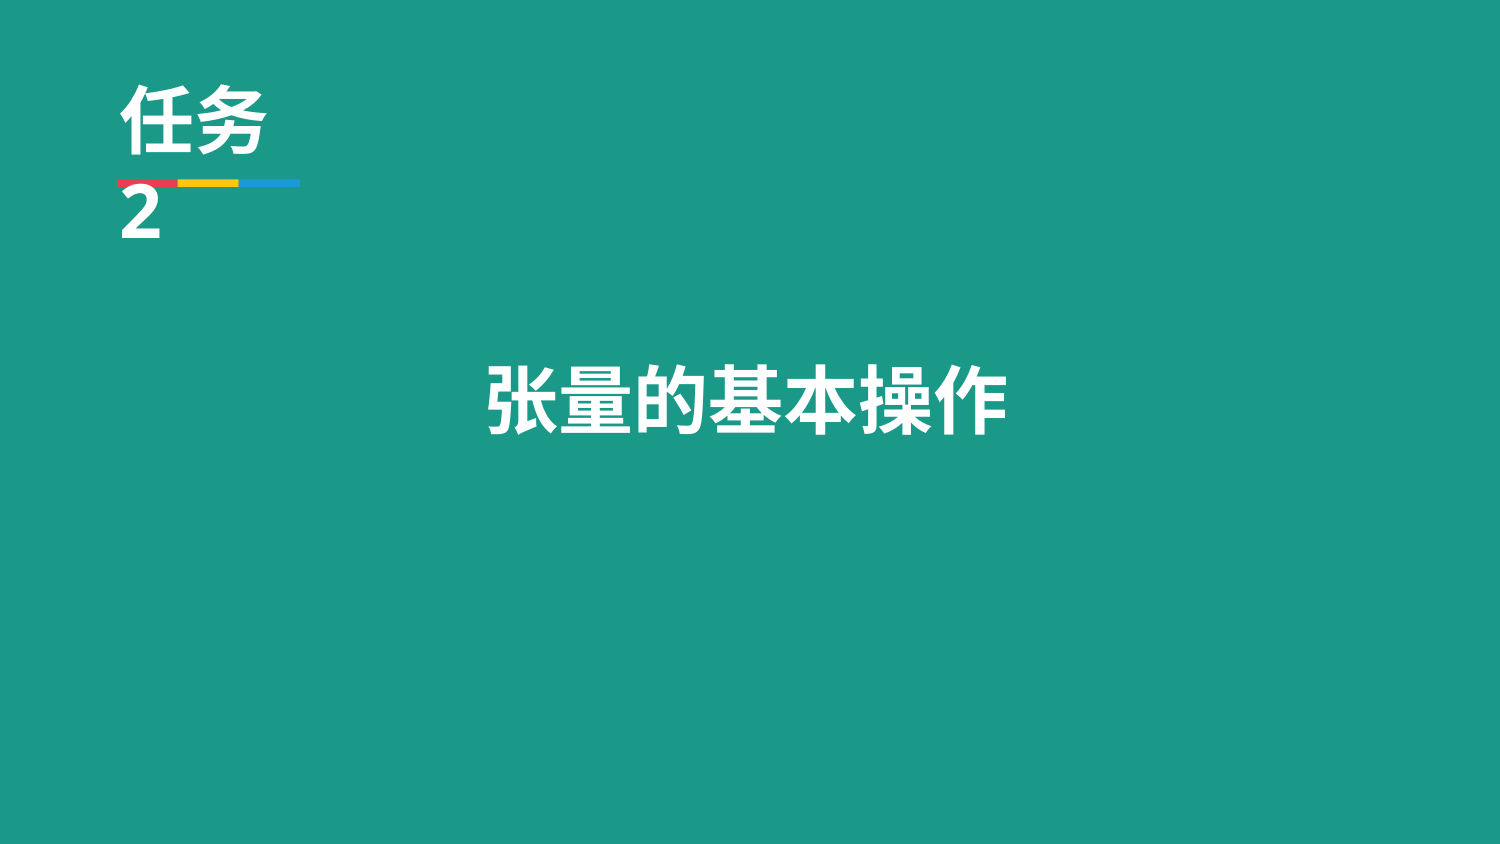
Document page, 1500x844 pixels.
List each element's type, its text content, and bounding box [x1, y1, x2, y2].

title 任务2 [104, 58, 333, 189]
text_box 张量的基本操作 [468, 346, 1049, 451]
